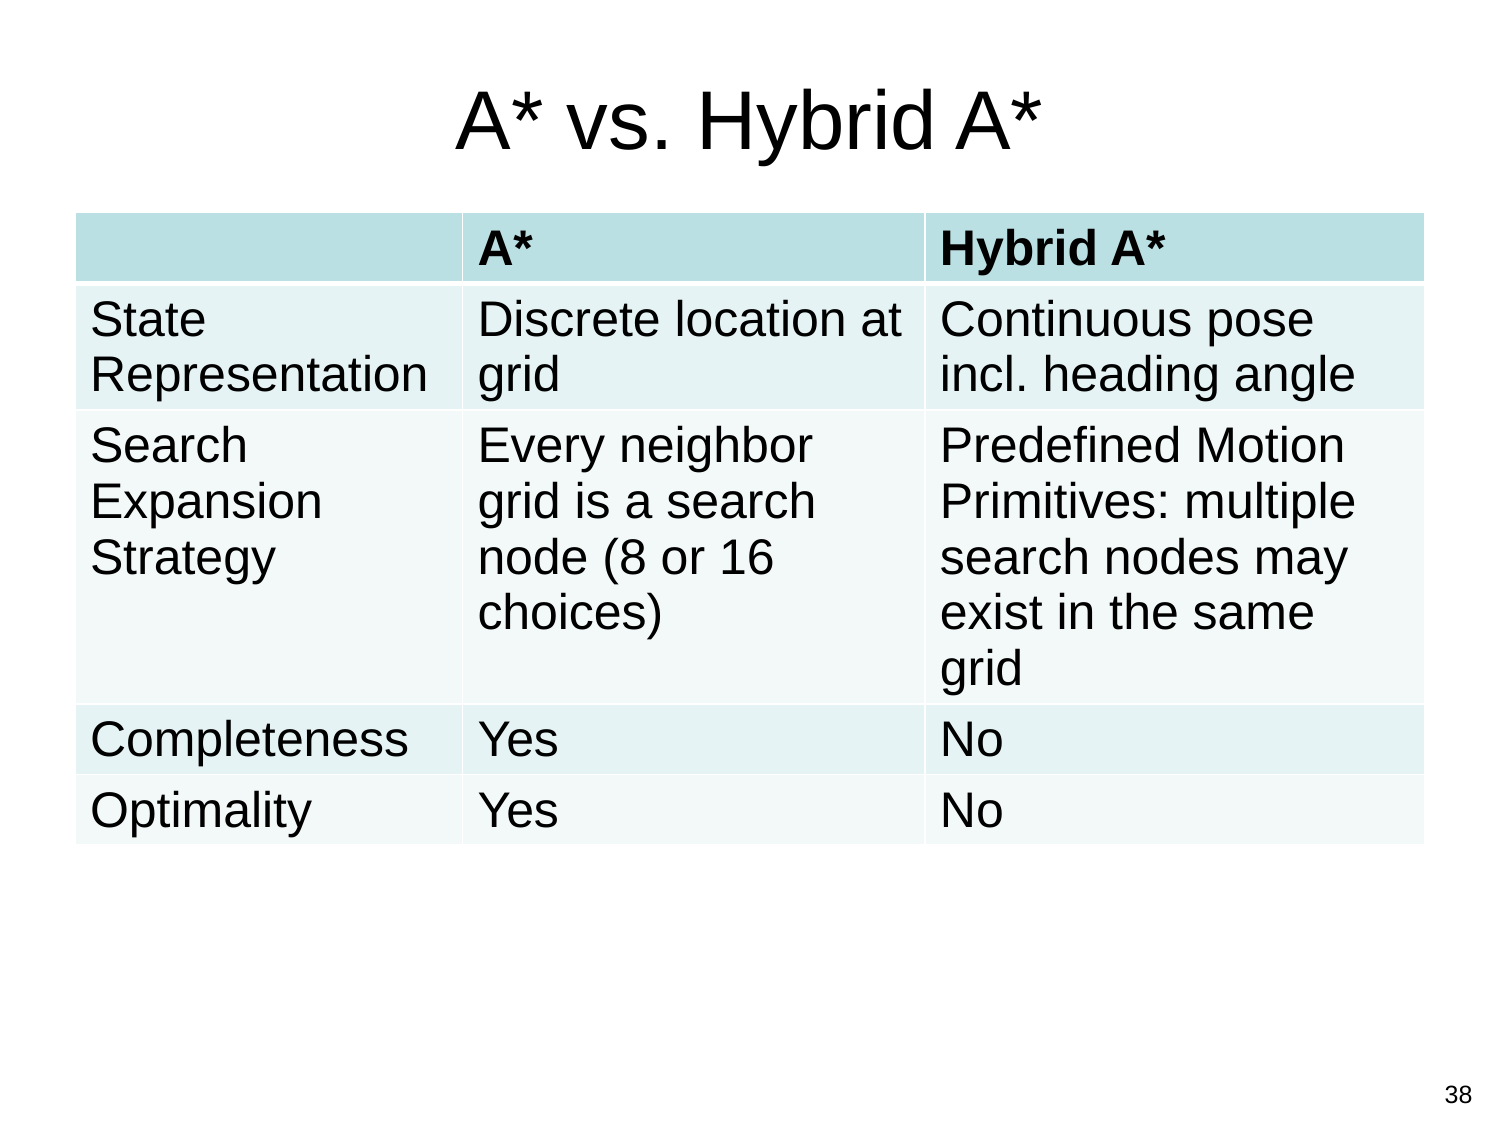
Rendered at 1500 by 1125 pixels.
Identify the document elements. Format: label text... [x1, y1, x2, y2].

slide_number 38 [1137, 1070, 1488, 1112]
title A* vs. Hybrid A* [74, 44, 1426, 188]
